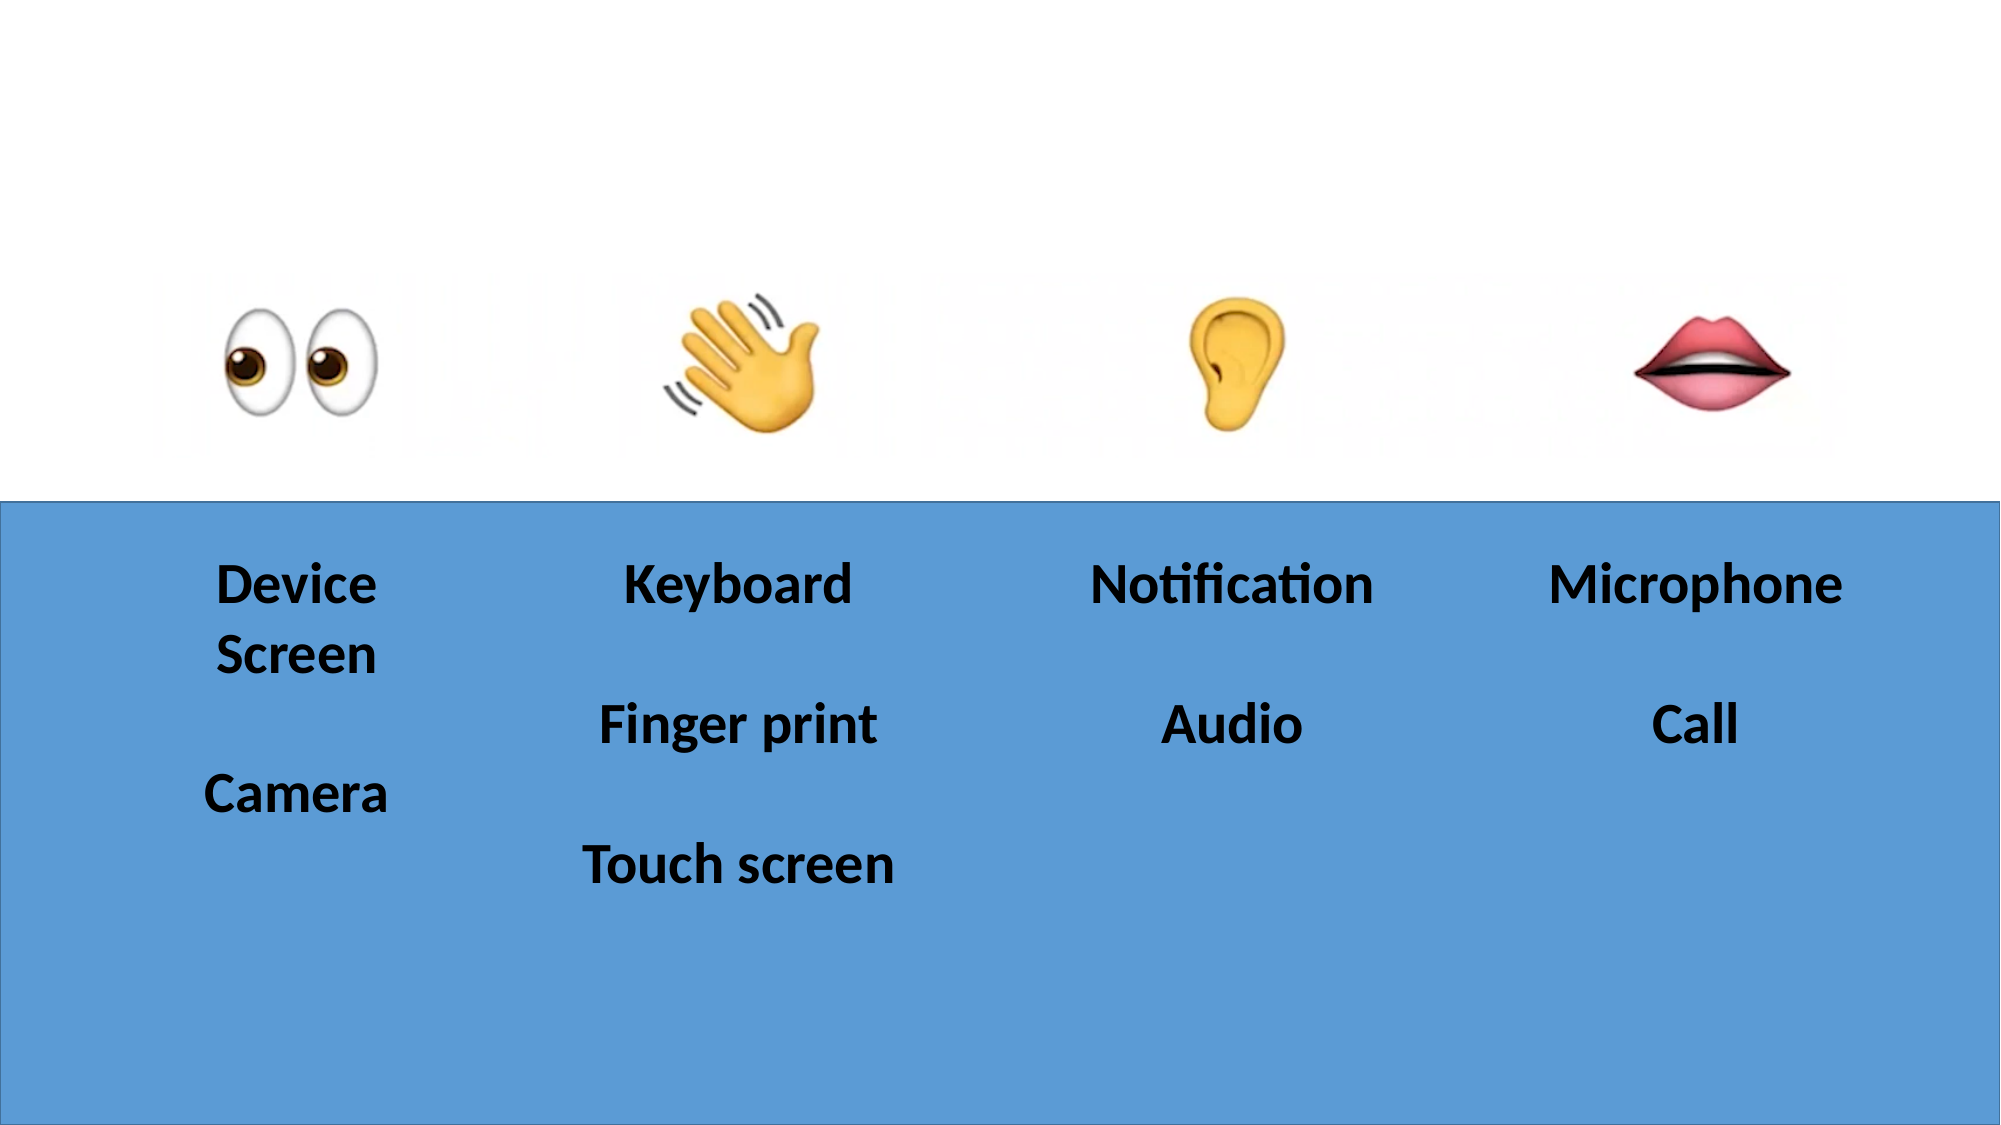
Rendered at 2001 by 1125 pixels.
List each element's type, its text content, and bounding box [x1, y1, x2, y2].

text_box [0, 501, 2000, 1125]
picture [152, 273, 1847, 458]
text_box Microphone Call [1531, 537, 1861, 763]
text_box Device Screen Camera [188, 537, 406, 833]
text_box Keyboard Finger print Touch screen [565, 537, 913, 903]
text_box Notification Audio [1072, 537, 1393, 763]
